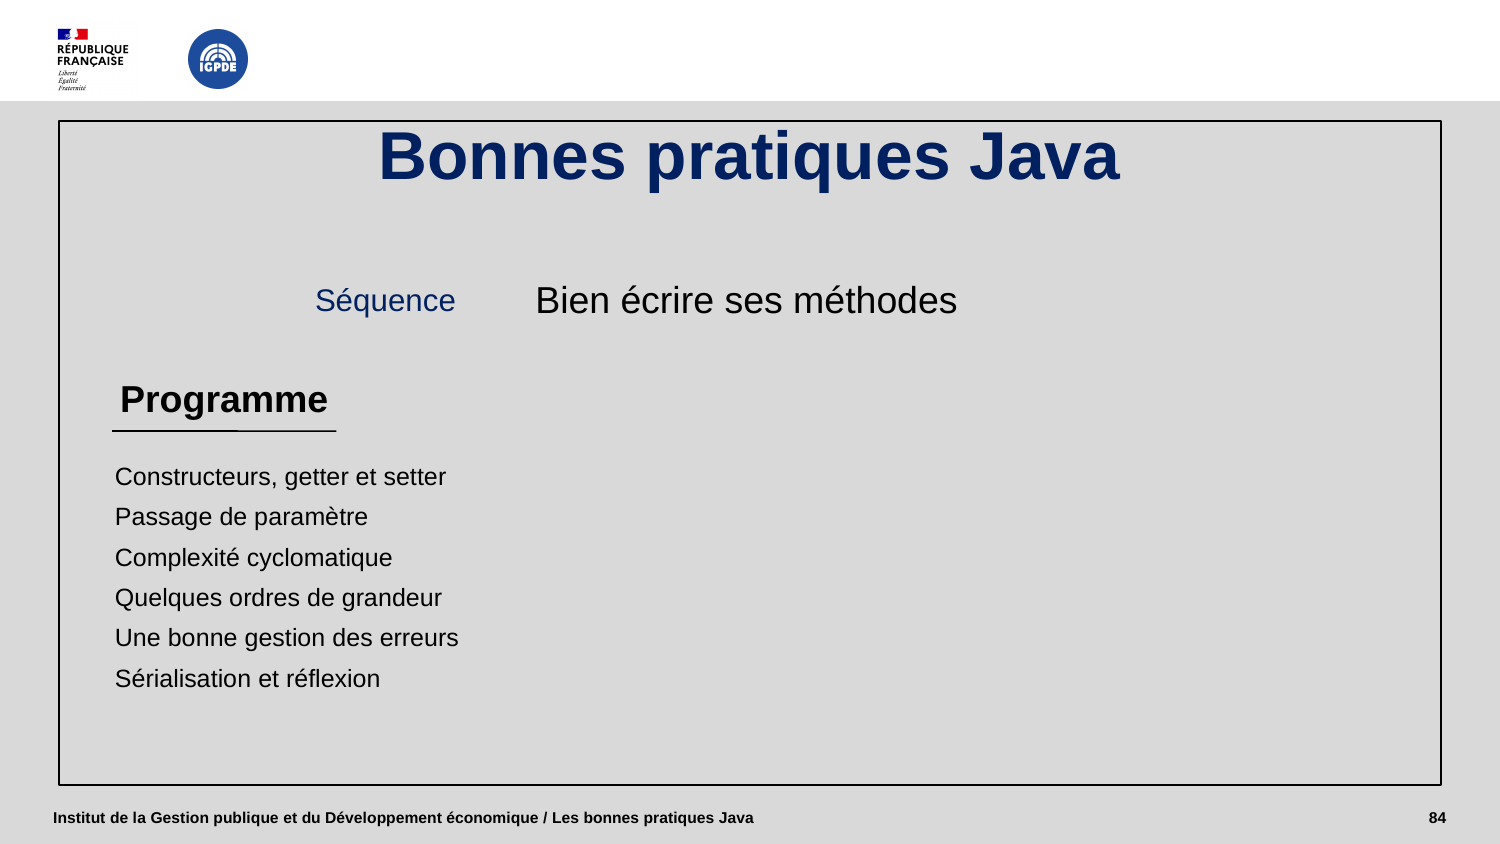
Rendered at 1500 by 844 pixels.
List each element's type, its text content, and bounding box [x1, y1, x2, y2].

text_box Bien écrire ses méthodes [520, 268, 1274, 328]
text_box Programme [112, 383, 337, 432]
footer Institut de la Gestion publique et du Développement économique / Les bonnes pratiques Java [53, 787, 780, 844]
picture [188, 29, 248, 89]
text_box Séquence [0, 280, 780, 352]
text_box Constructeurs, getter et setter Passage de paramètre Complexité cyclomatique Quelques ordres de grandeur Une bonne gestion des erreurs Sérialisation et réflexion [100, 453, 1057, 787]
slide_number 84 [1224, 787, 1447, 844]
picture [47, 18, 139, 101]
title Bonnes pratiques Java [58, 120, 1442, 786]
